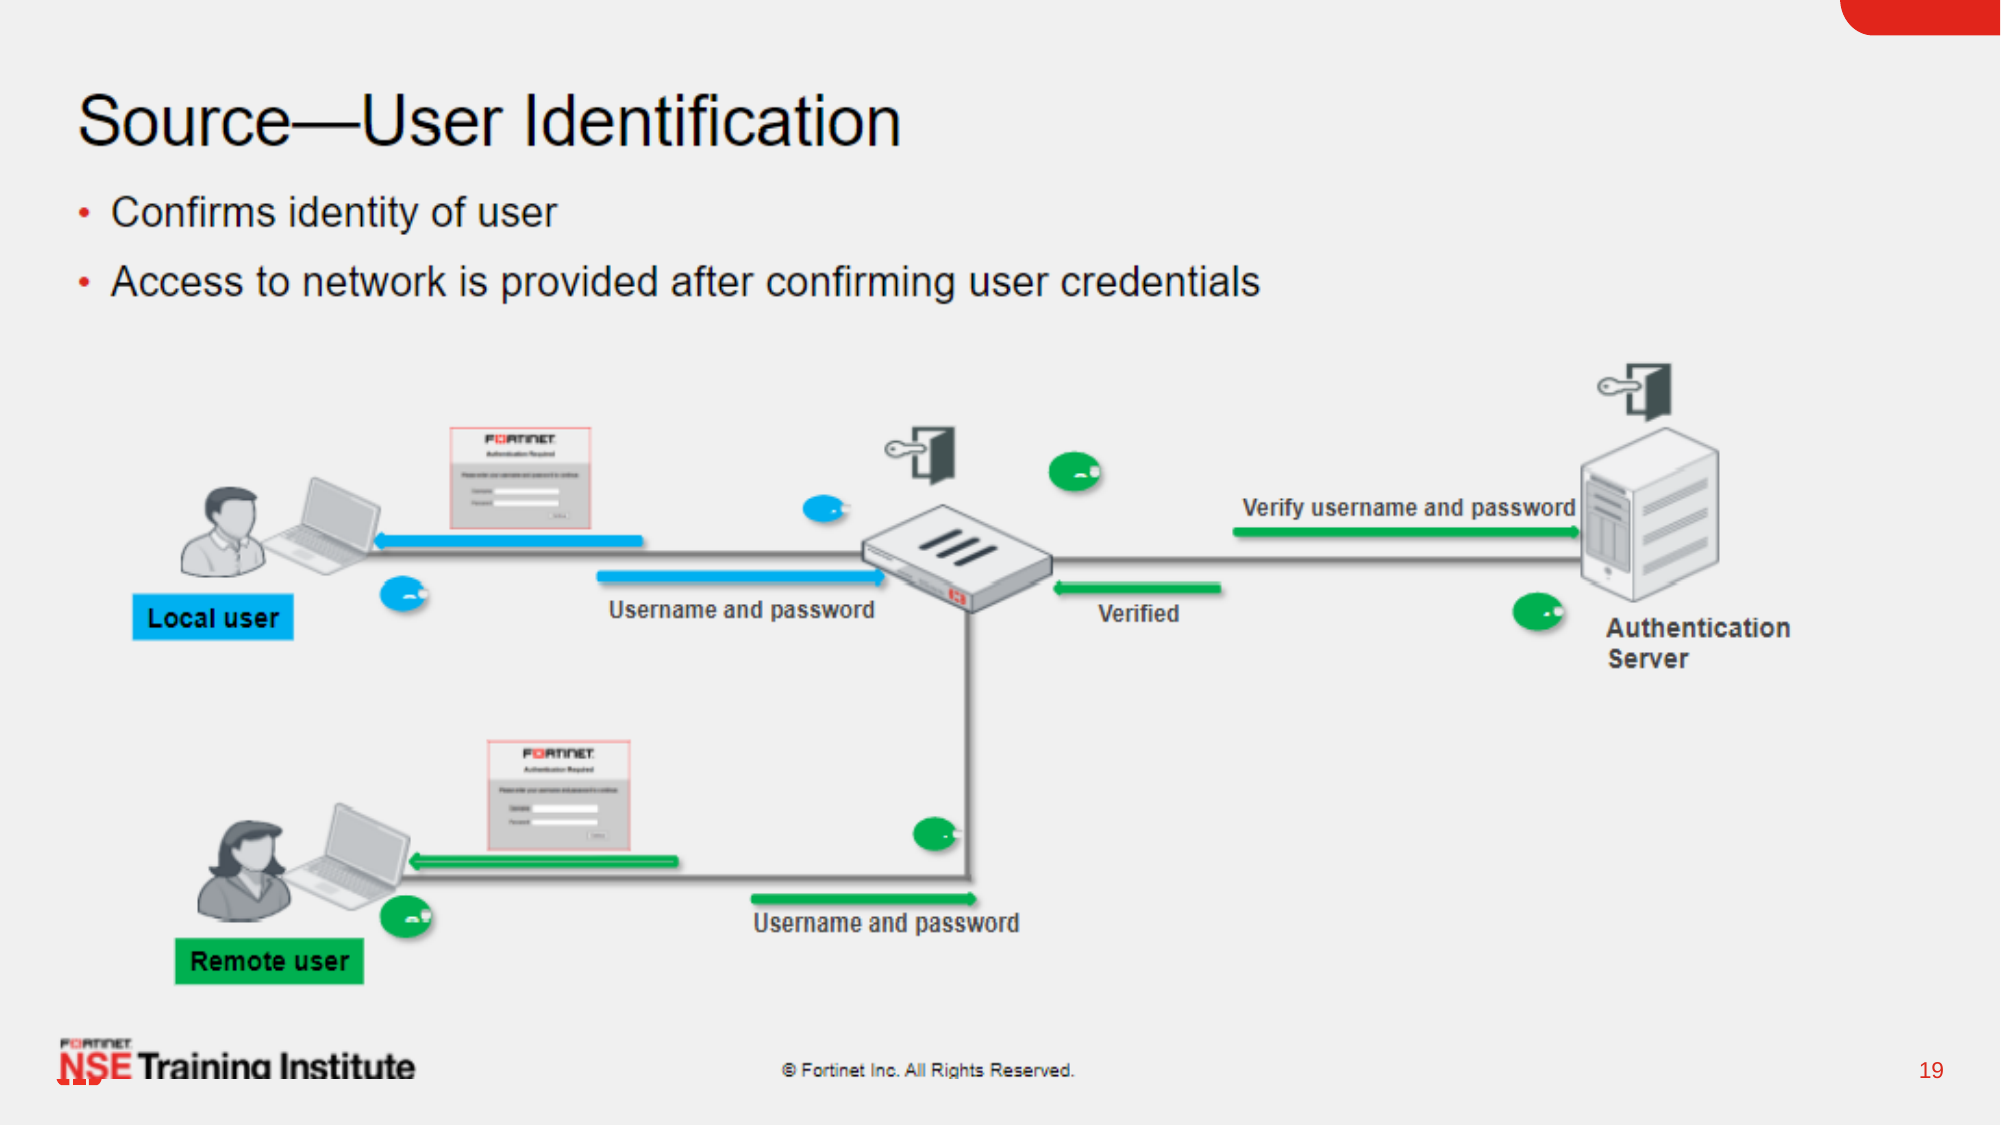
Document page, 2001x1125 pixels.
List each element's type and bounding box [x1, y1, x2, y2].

picture [49, 74, 1816, 1079]
